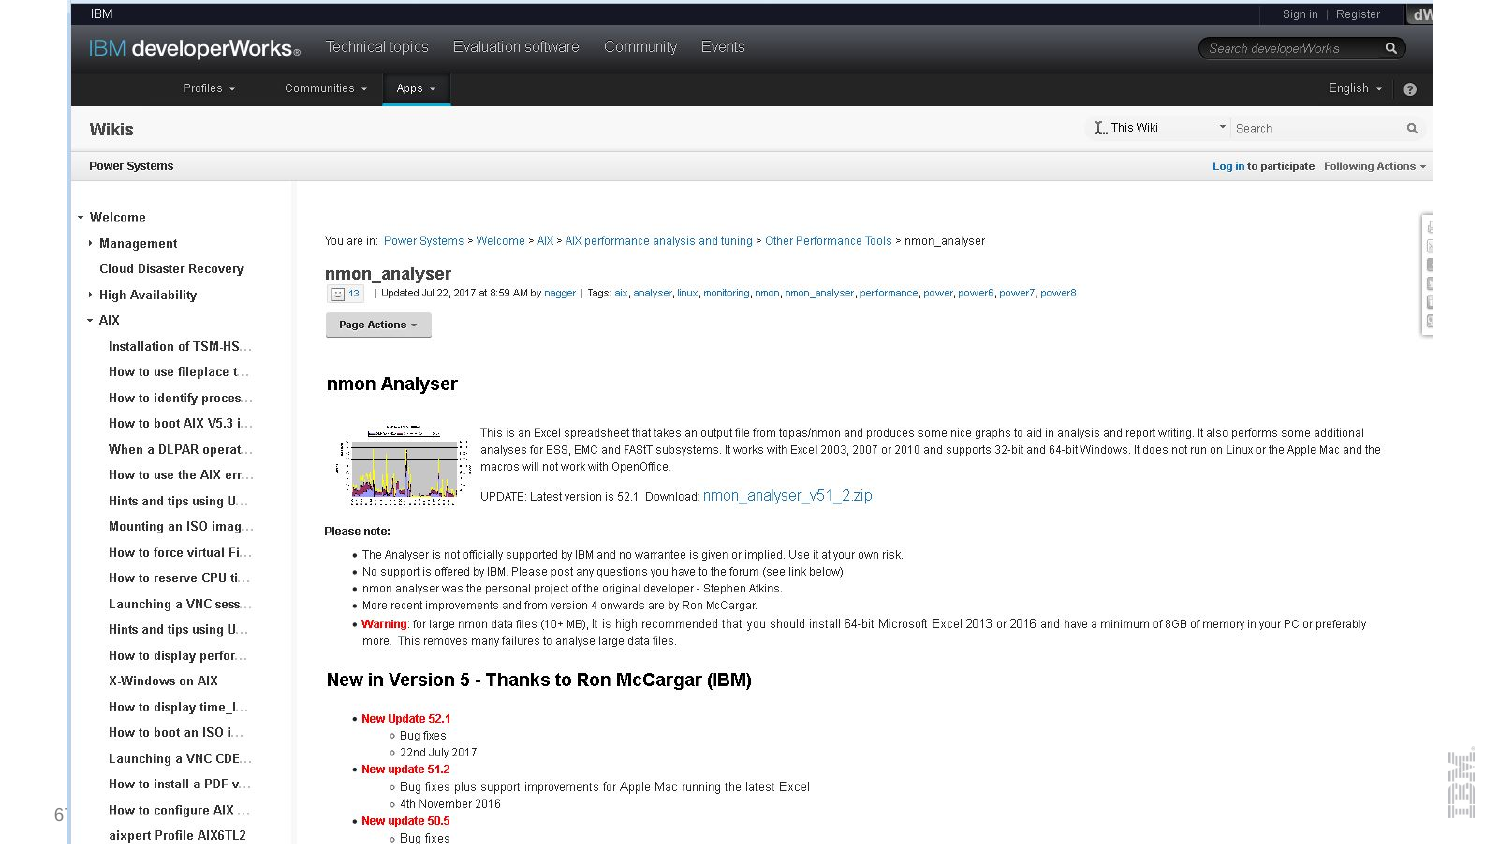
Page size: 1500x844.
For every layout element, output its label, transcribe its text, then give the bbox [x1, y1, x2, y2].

picture [1448, 746, 1475, 818]
picture [67, 0, 1433, 844]
slide_number 67 [53, 802, 62, 832]
